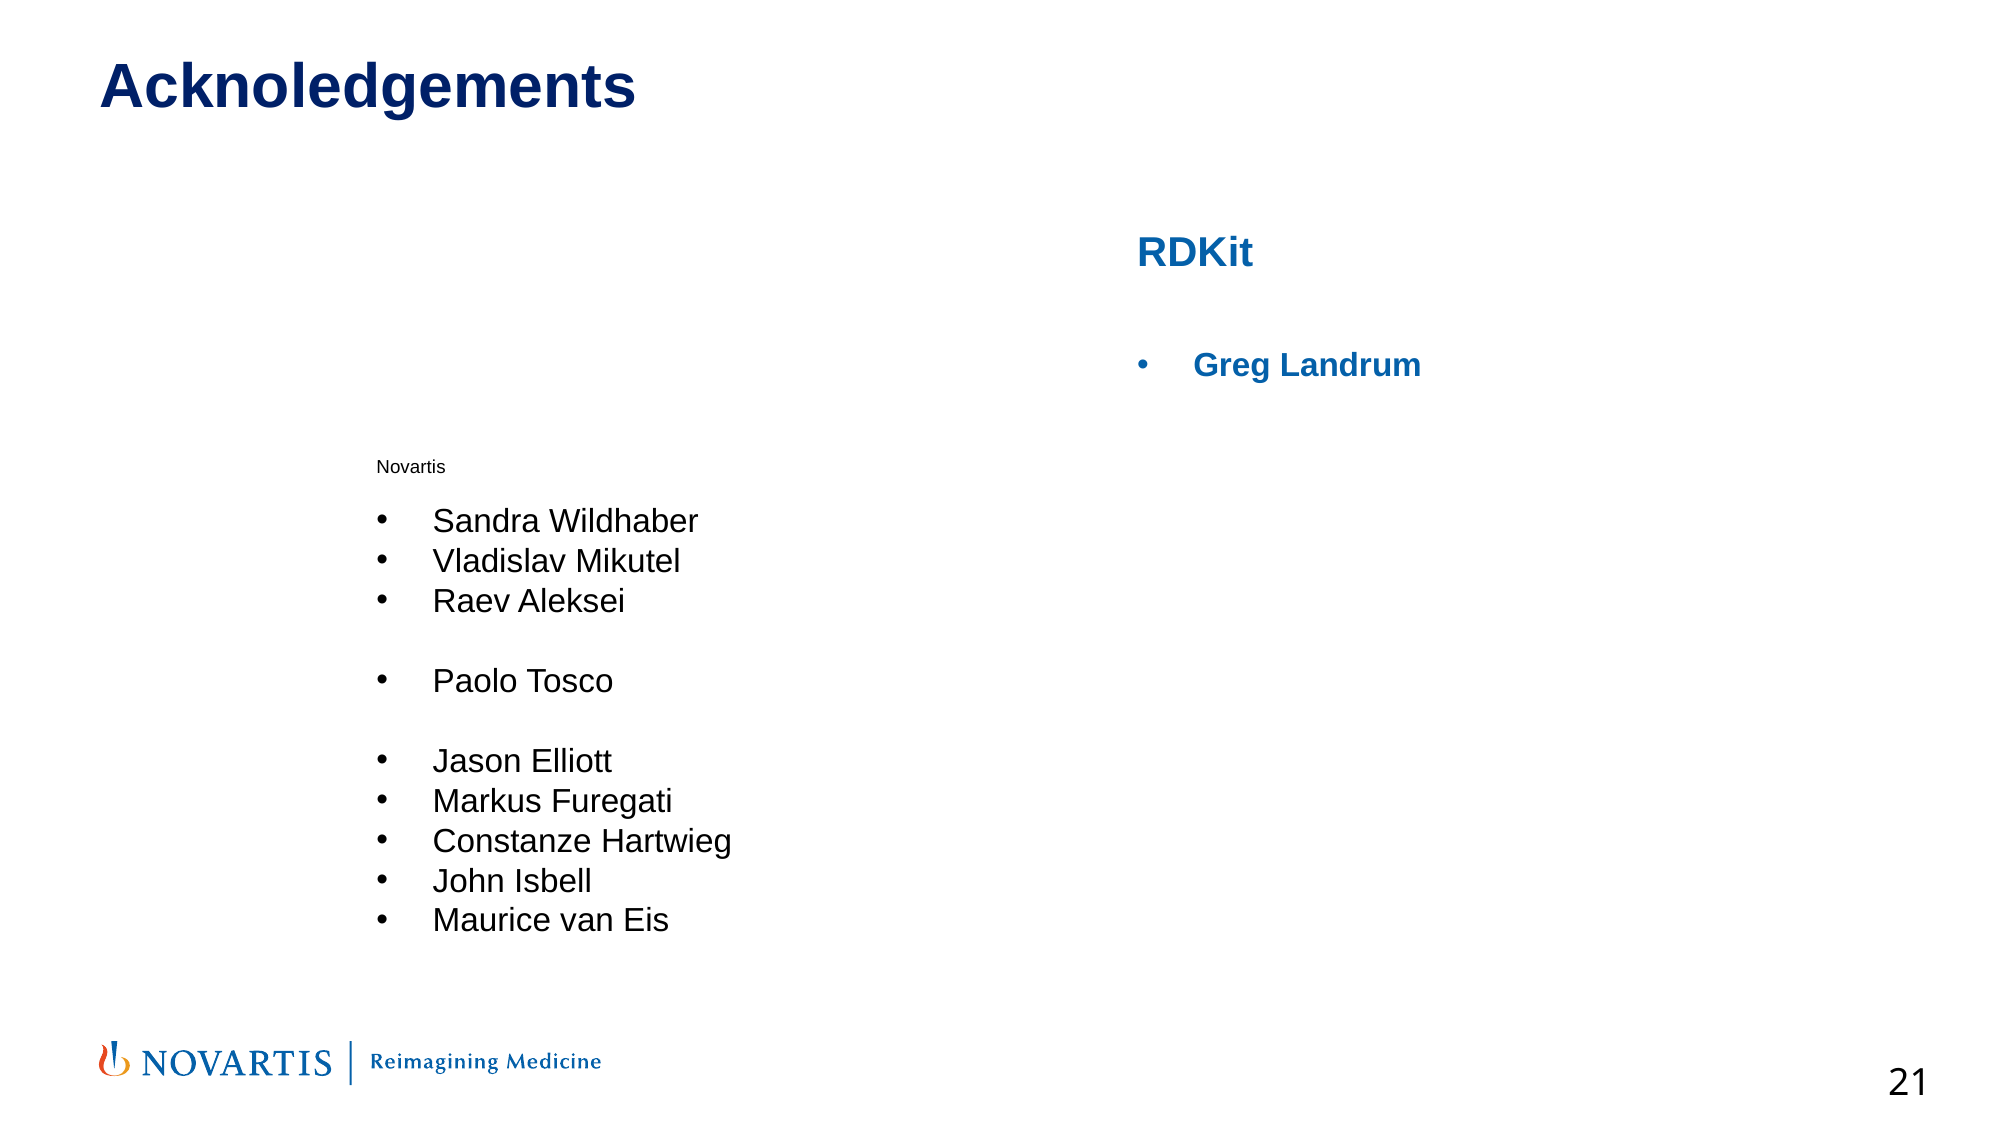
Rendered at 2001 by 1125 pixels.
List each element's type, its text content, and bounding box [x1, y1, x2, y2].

list Novartis Sandra Wildhaber Vladislav Mikutel Raev Aleksei Paolo Tosco Jason Elliott Markus Furegati Constanze Hartwieg John Isbell Maurice van Eis [376, 228, 863, 939]
title Acknoledgements [99, 51, 1308, 226]
text_box RDKit Greg Landrum [1137, 228, 1624, 563]
text_box 21 [1854, 1057, 1932, 1088]
